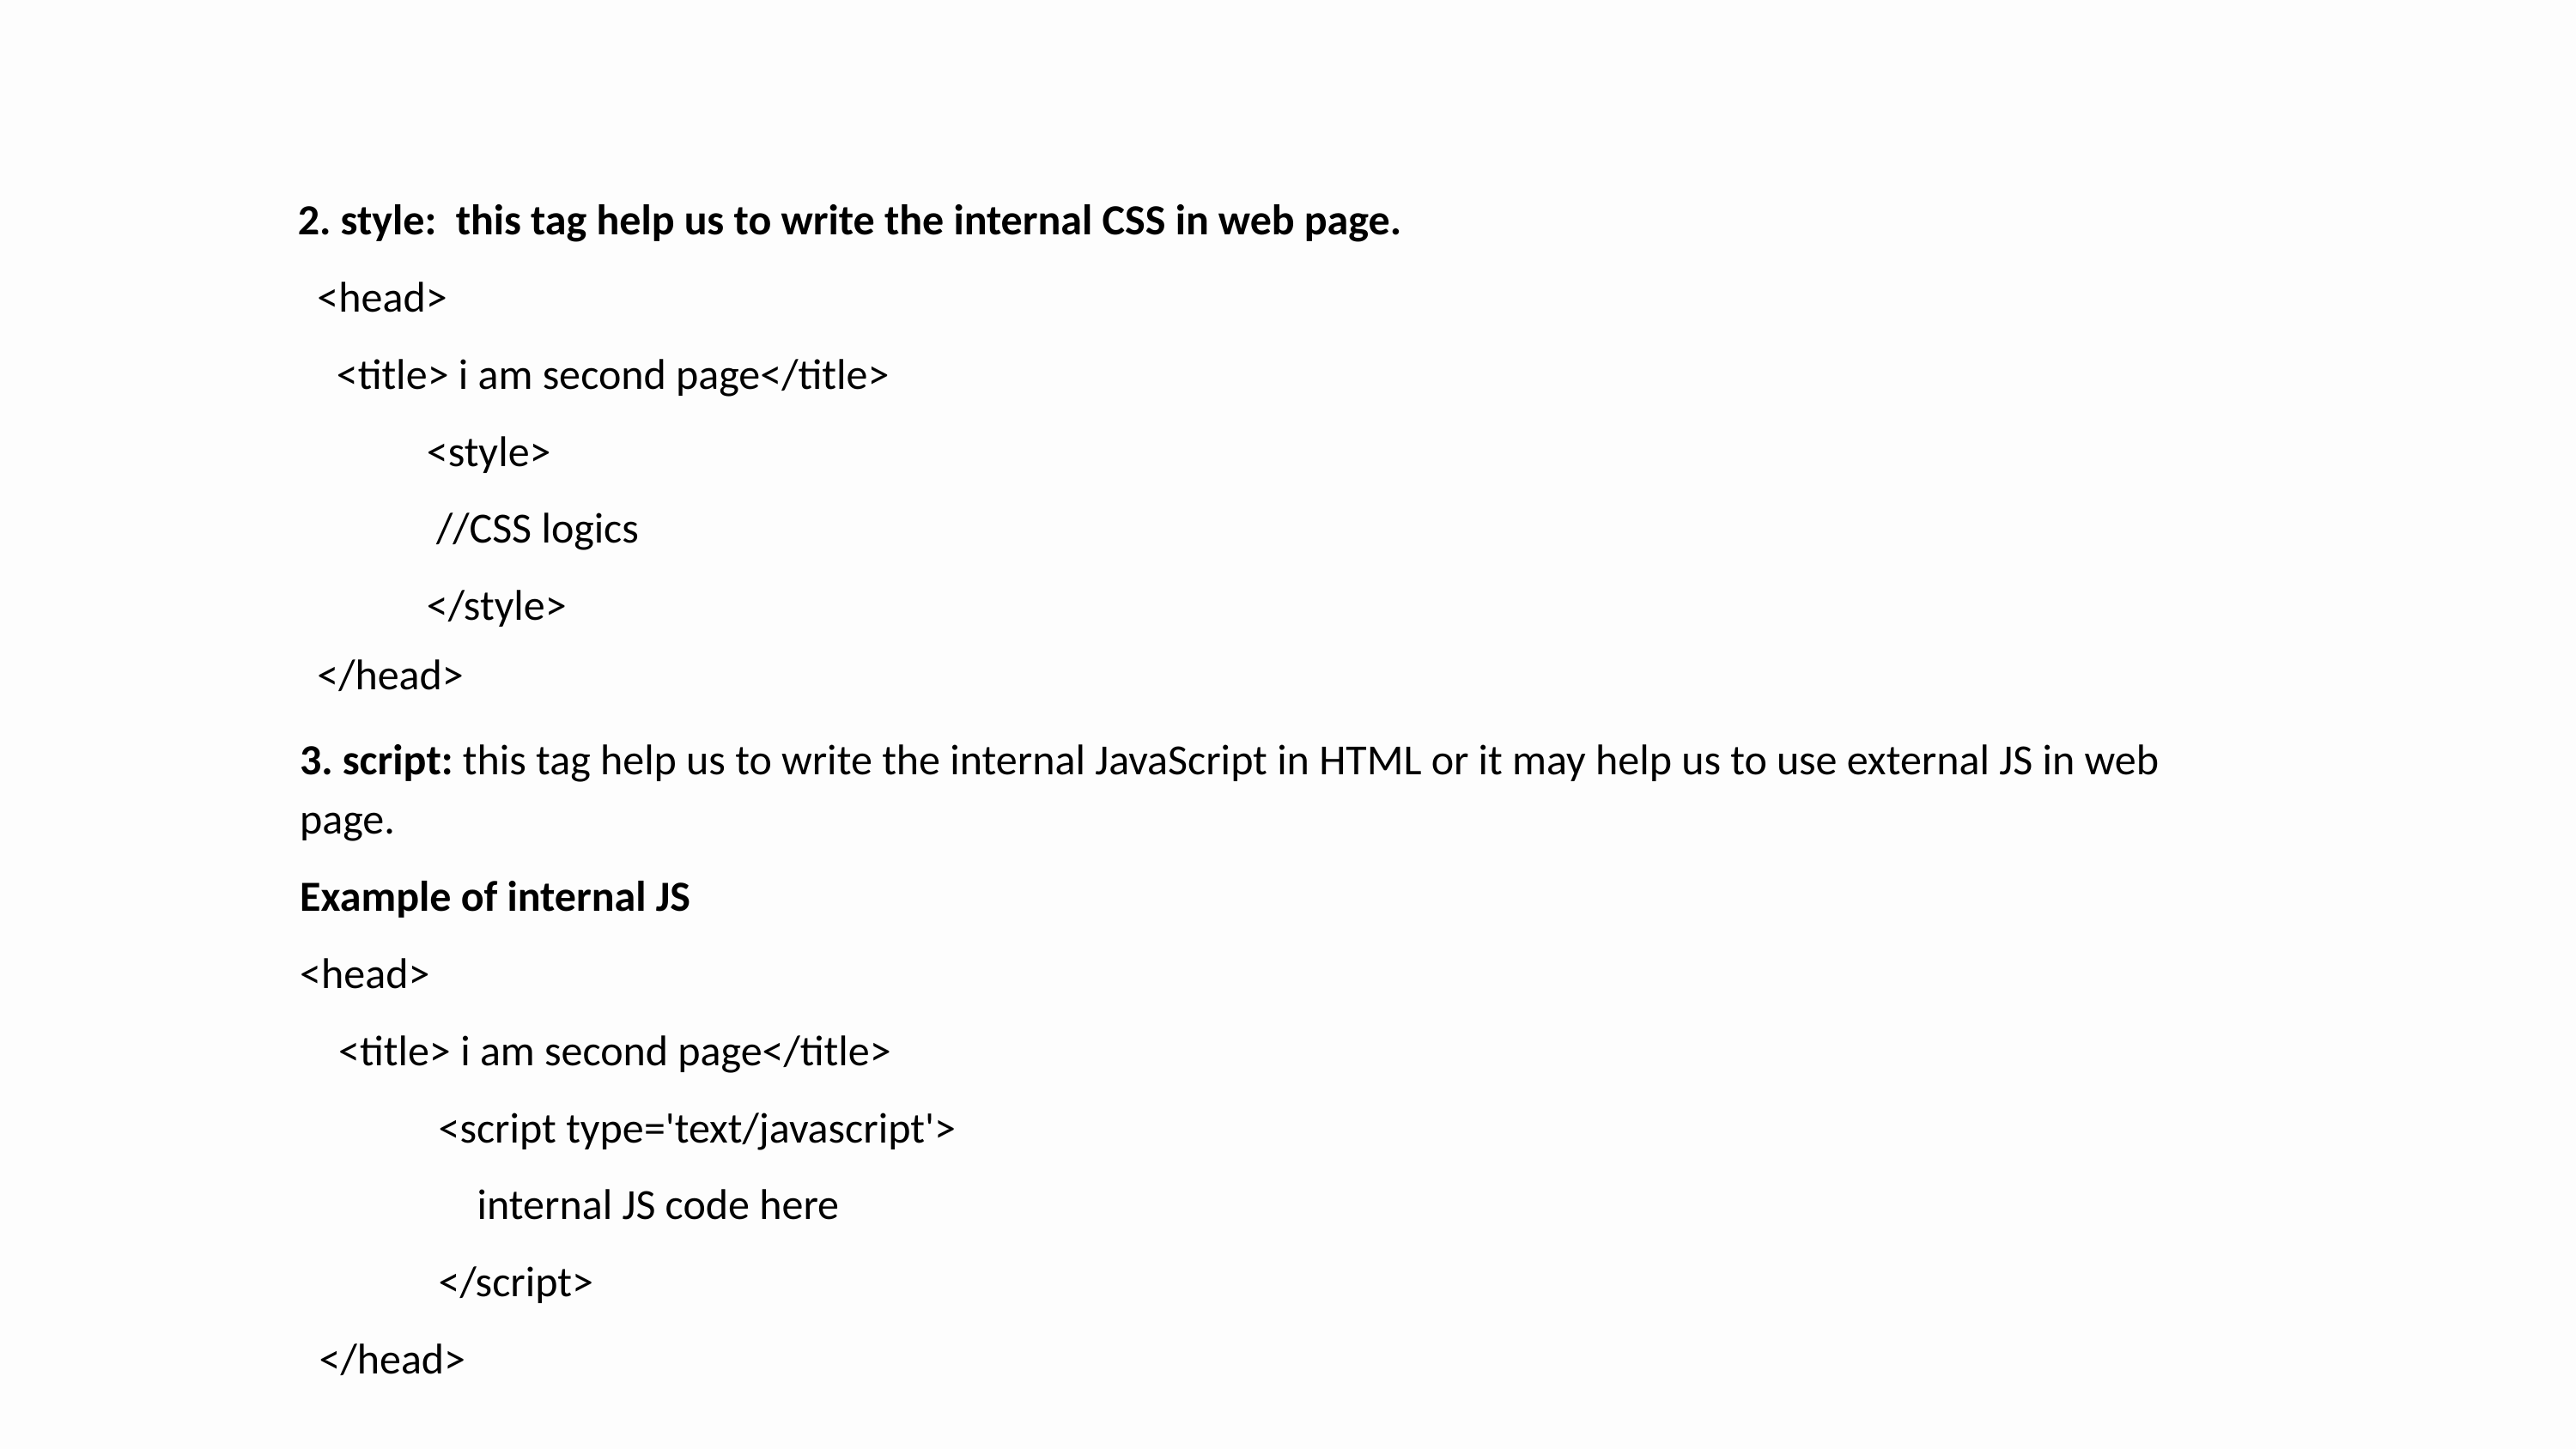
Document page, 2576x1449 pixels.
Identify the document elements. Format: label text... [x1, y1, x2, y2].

text_box 2. style: this tag help us to write the internal CSS in web page. <head> <title> i am second page</title> <style> //CSS logics </style> </head> [297, 184, 2168, 699]
text_box 3. script: this tag help us to write the internal JavaScript in HTML or it may help us to use external JS in web page. Example of internal JS <head> <title> i am second page</title> <script type='text/javascript'> internal JS code here </script> </head> [300, 724, 2203, 1449]
